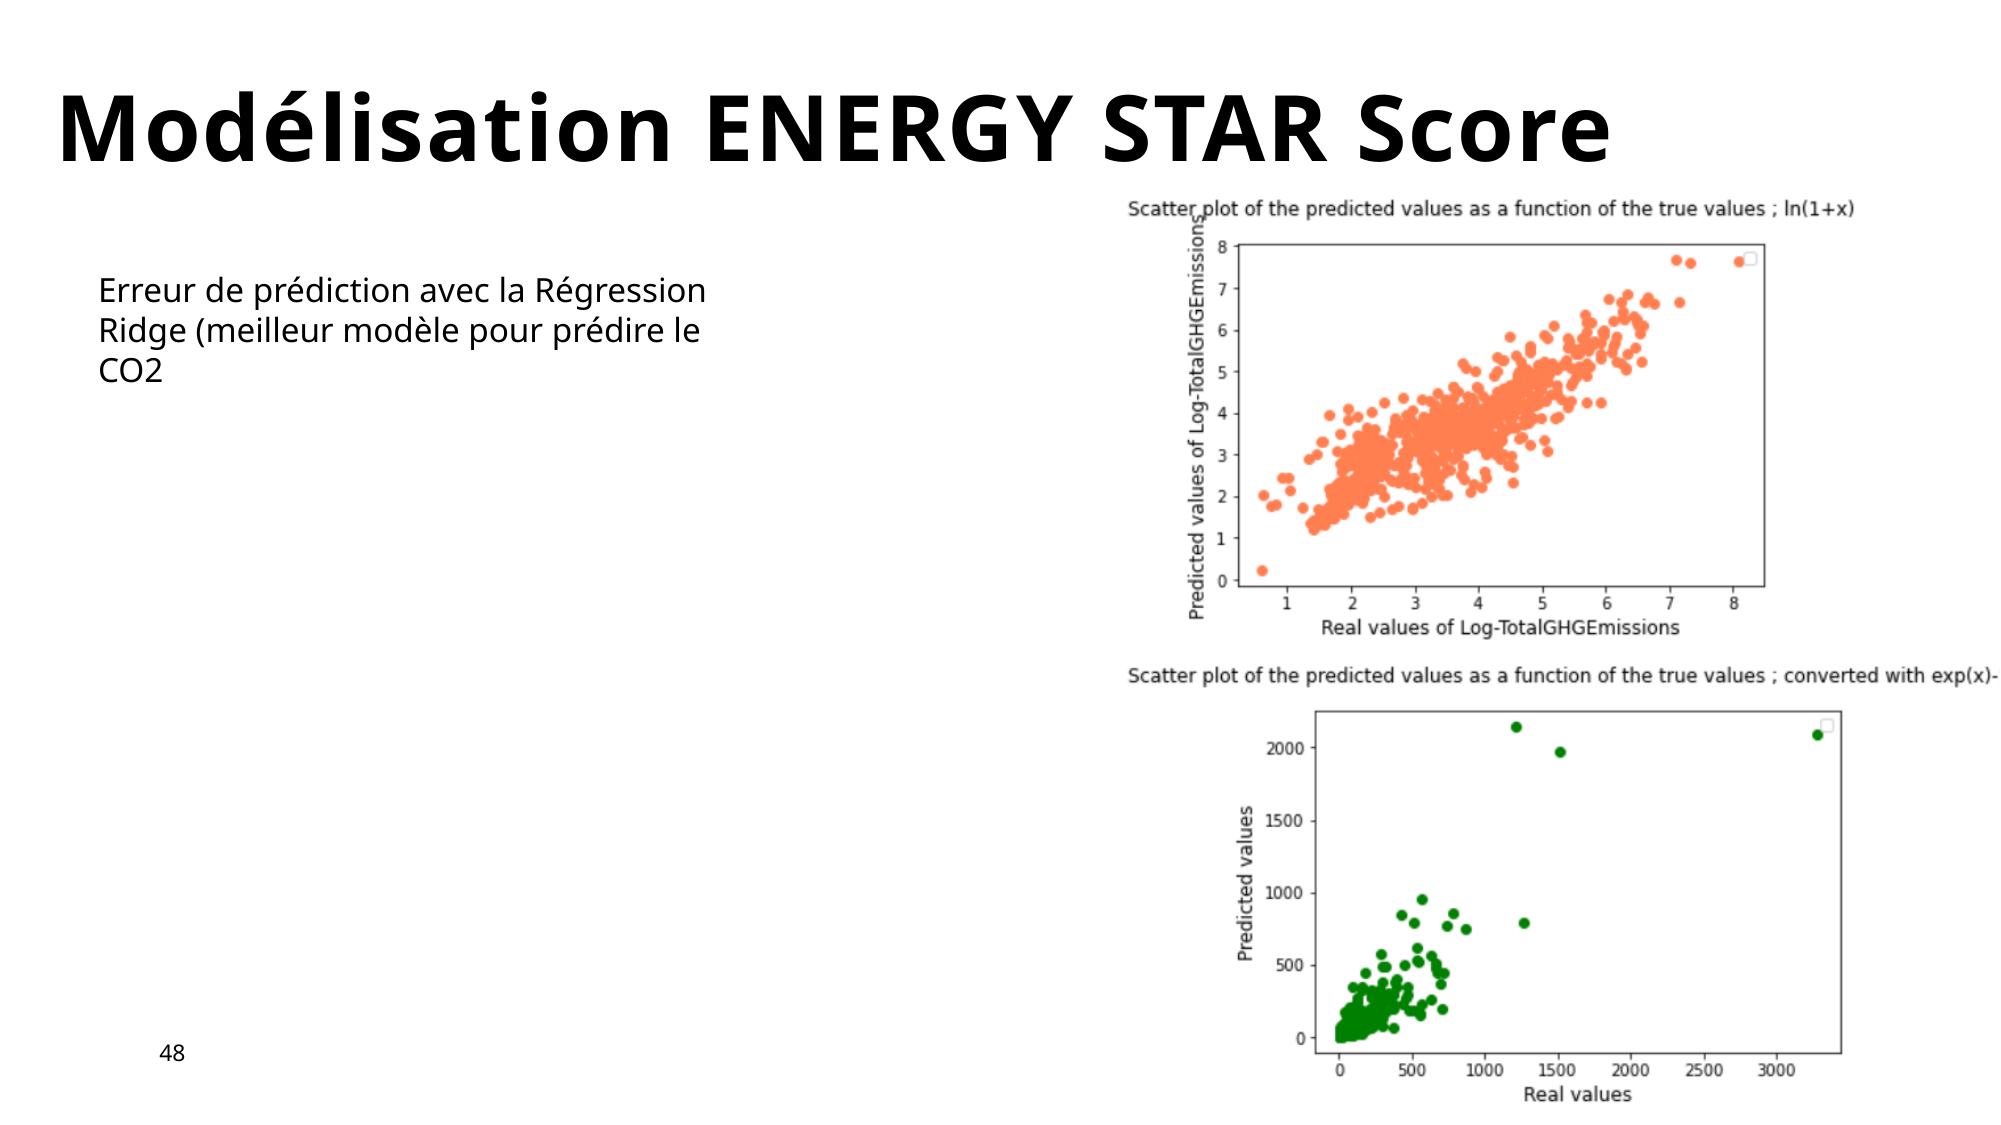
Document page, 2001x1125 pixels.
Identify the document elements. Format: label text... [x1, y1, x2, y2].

text_box Erreur de prédiction avec la Régression Ridge (meilleur modèle pour prédire le CO2 [98, 269, 721, 973]
picture [1124, 181, 2000, 1125]
slide_number 48 [159, 1038, 246, 1080]
title Modélisation ENERGY STAR Score [55, 25, 1711, 182]
